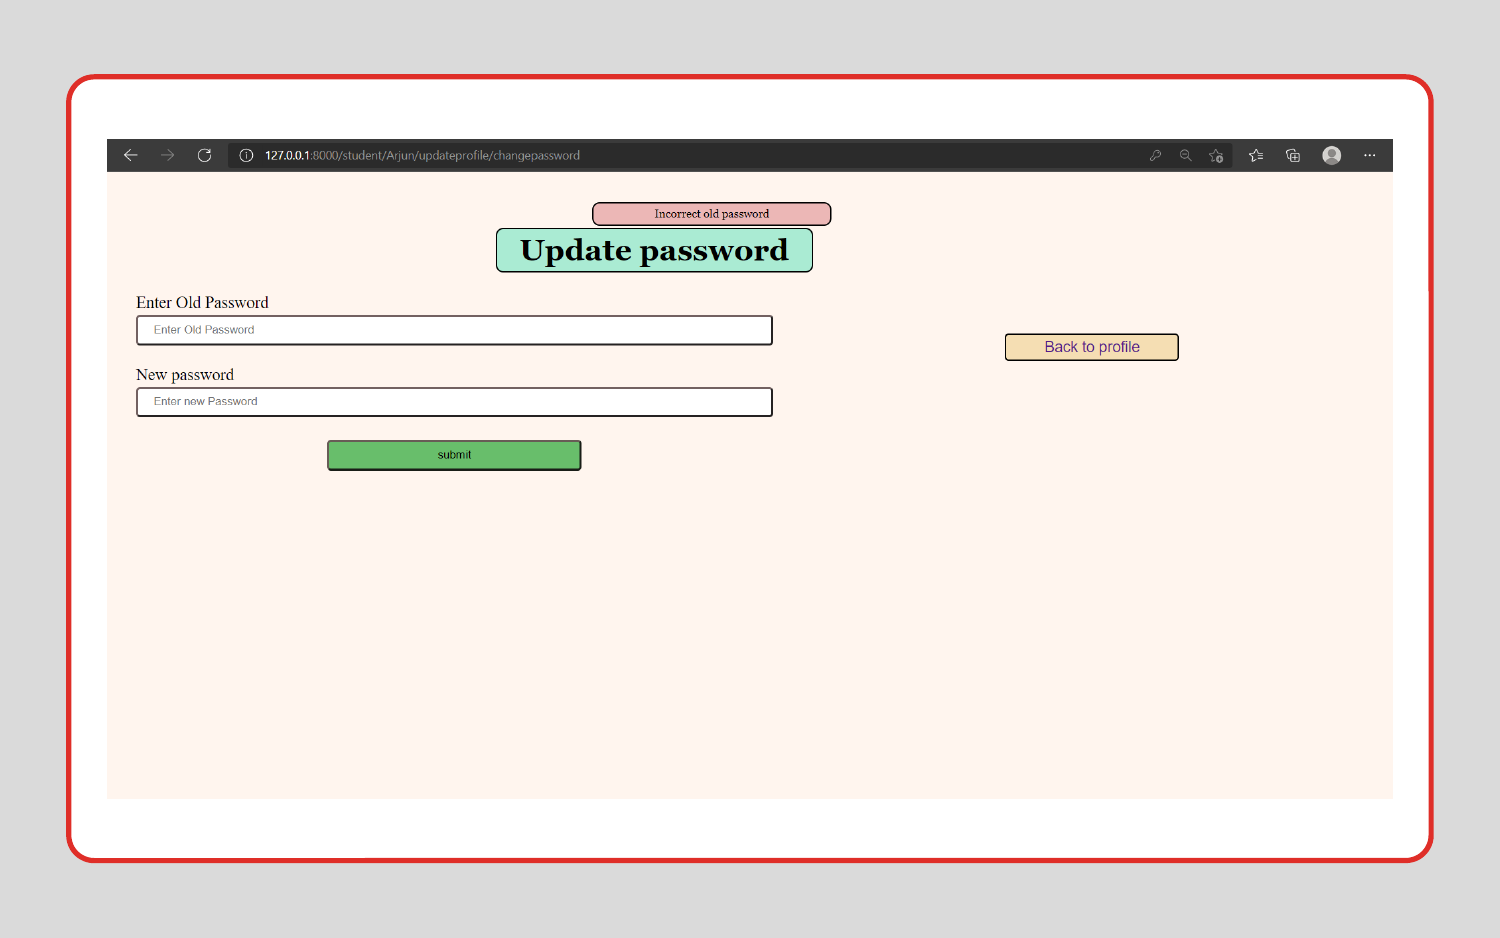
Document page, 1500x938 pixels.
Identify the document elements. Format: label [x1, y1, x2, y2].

picture [106, 138, 1394, 799]
text_box [78, 86, 1422, 851]
text_box [0, 0, 1500, 938]
text_box [67, 75, 1433, 862]
